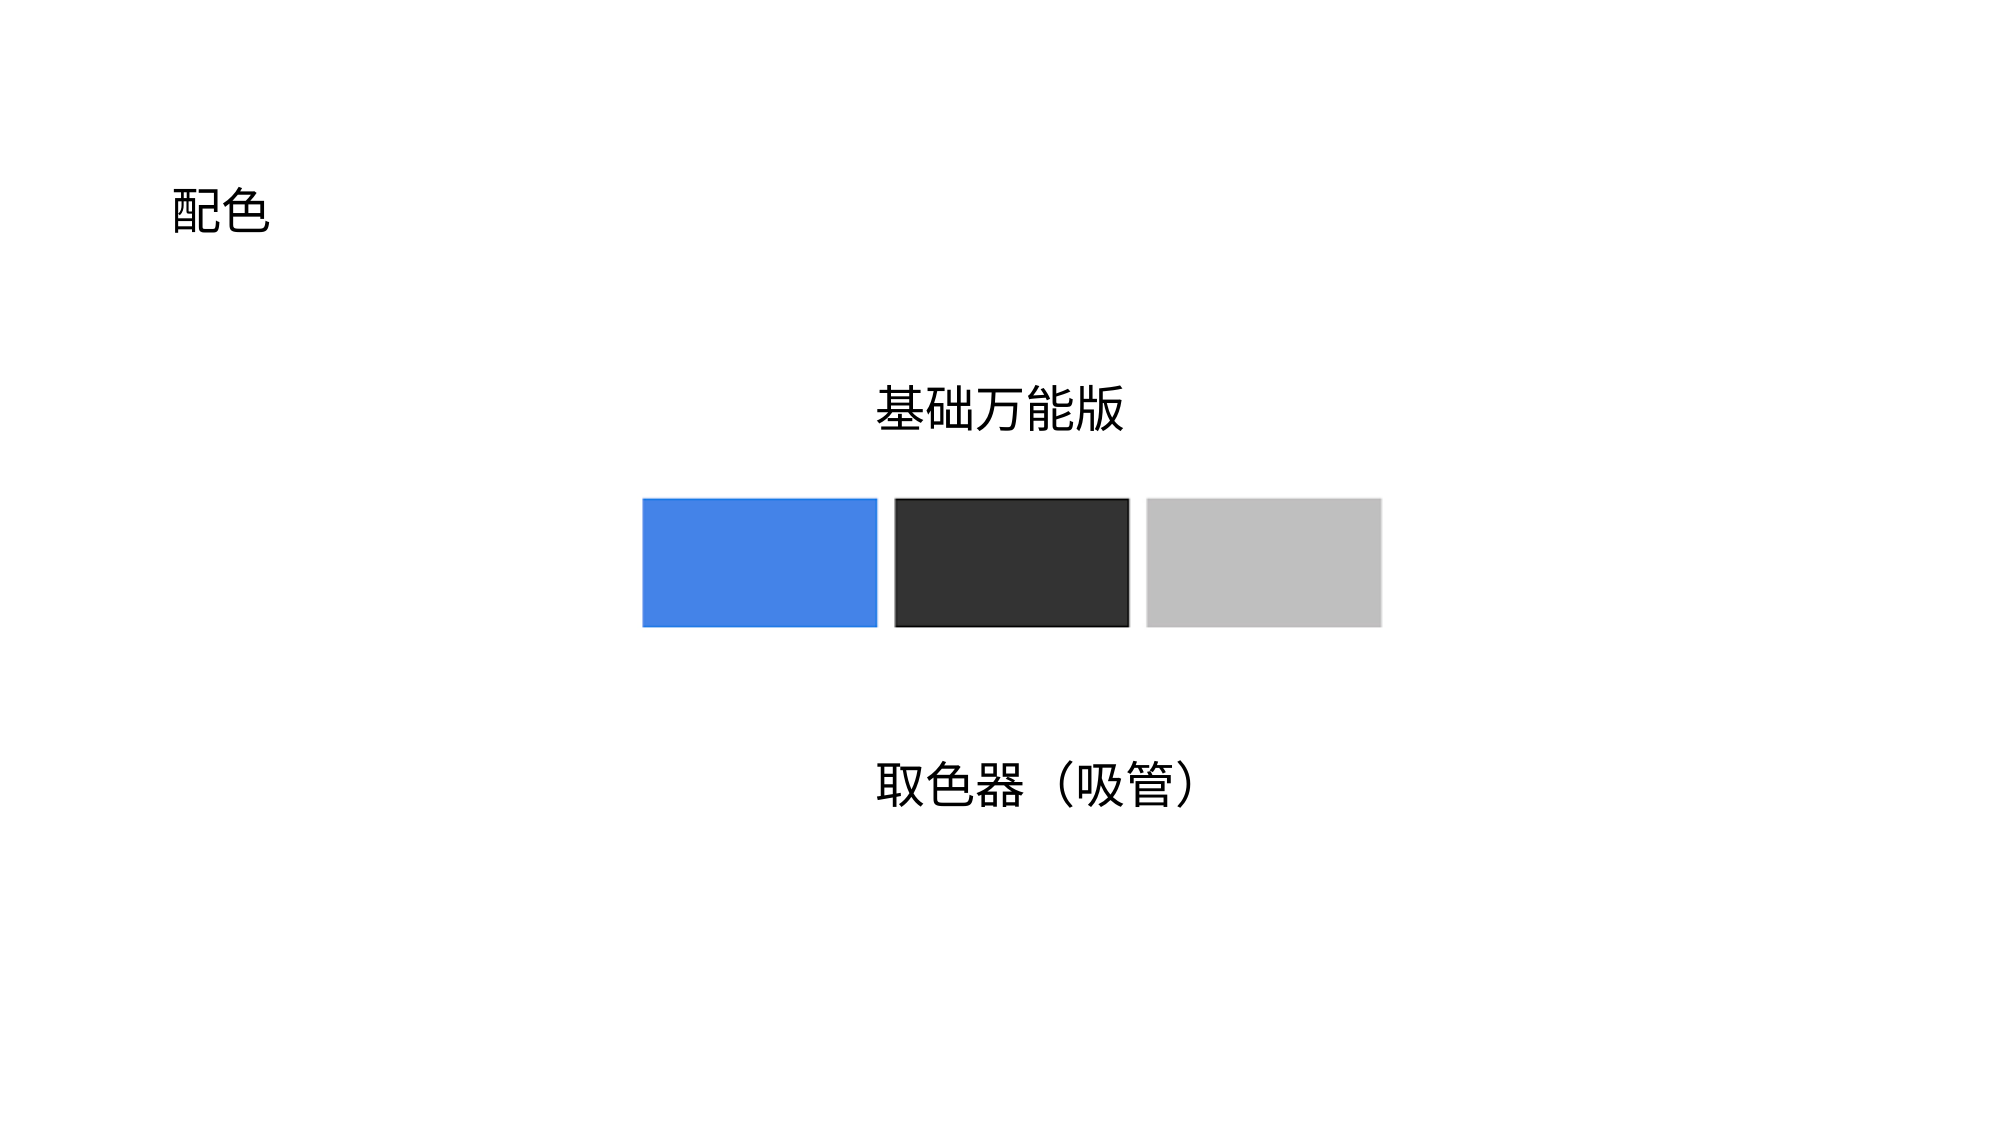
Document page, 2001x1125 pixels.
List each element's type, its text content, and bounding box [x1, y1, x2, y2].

text_box 配色 [156, 172, 287, 247]
text_box 取色器（吸管） [860, 746, 1241, 822]
text_box 基础万能版 [860, 369, 1140, 445]
picture [613, 477, 1414, 648]
